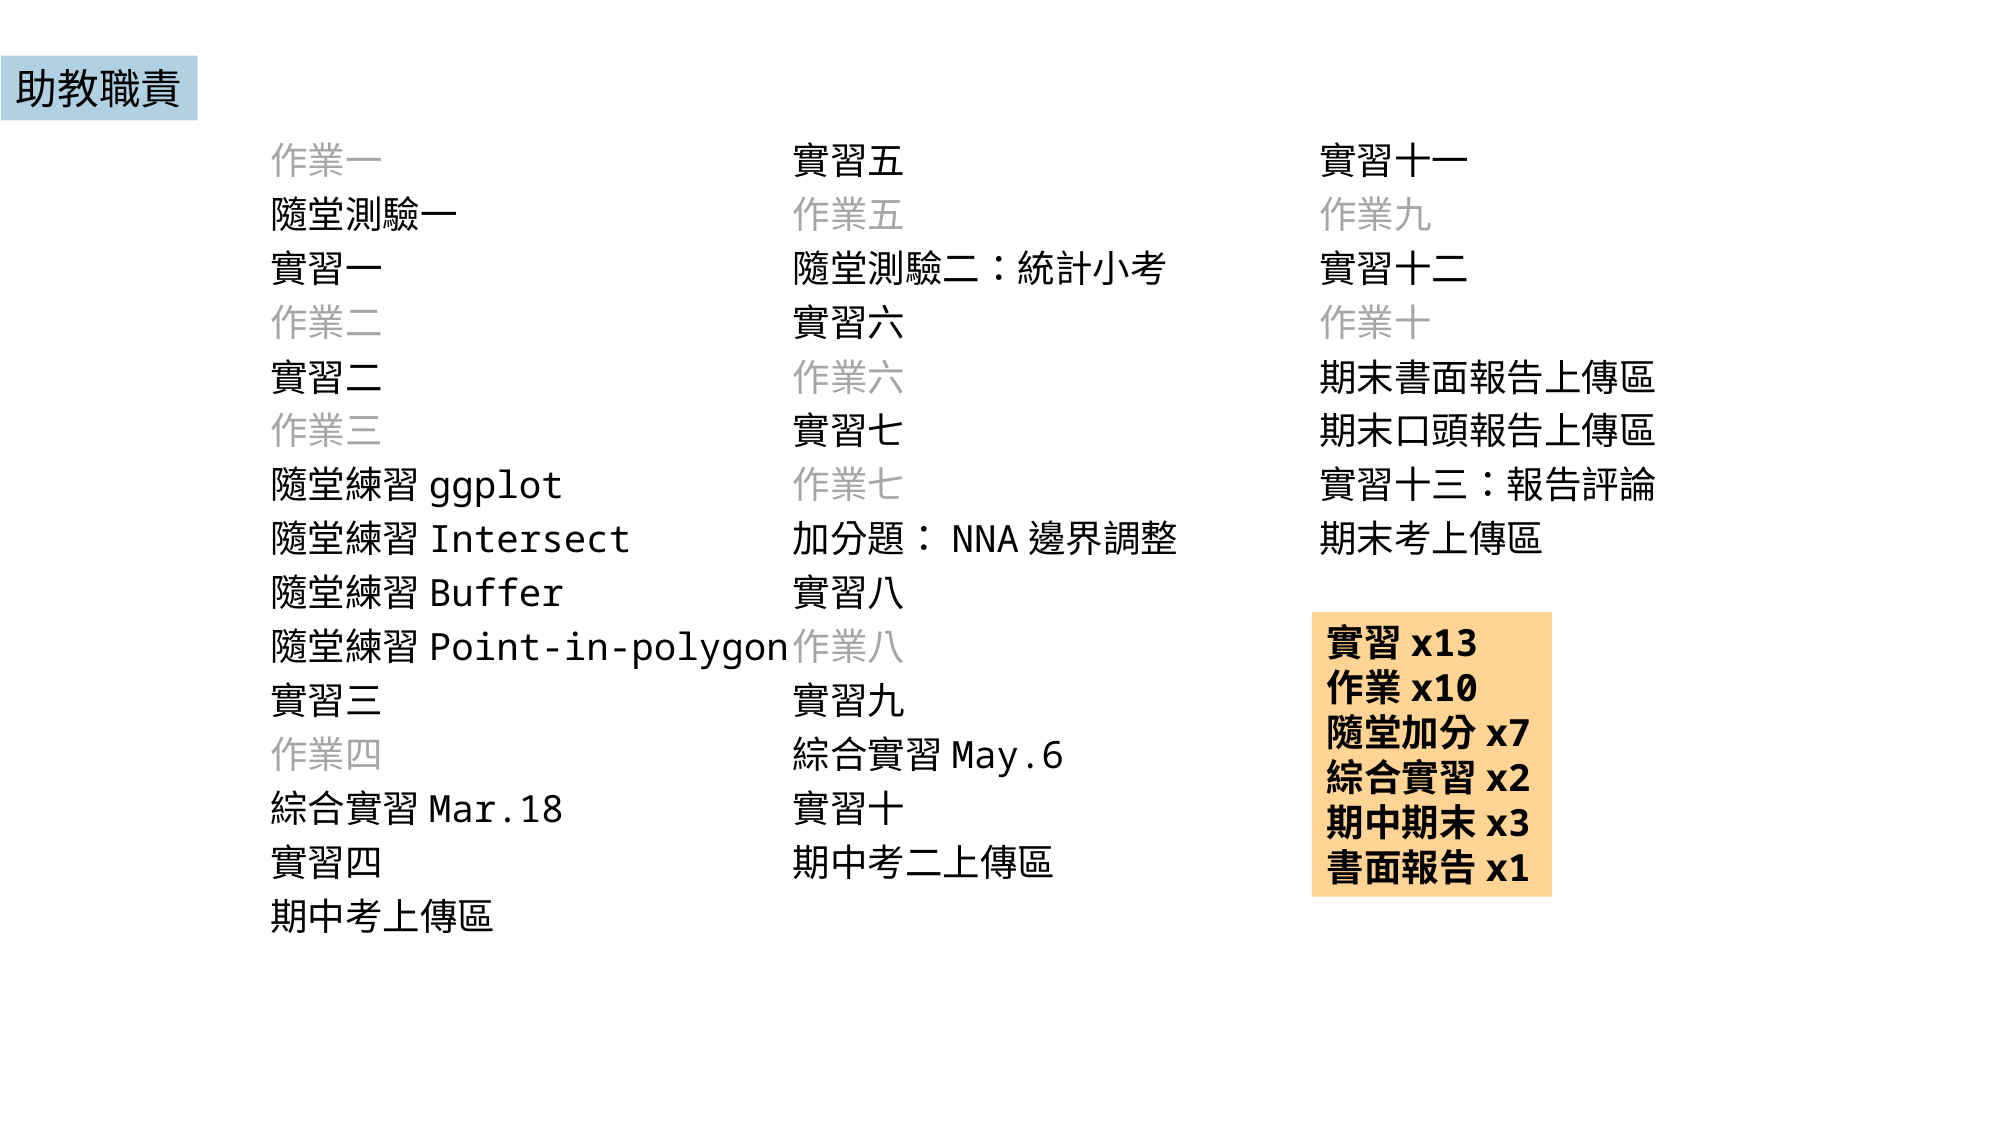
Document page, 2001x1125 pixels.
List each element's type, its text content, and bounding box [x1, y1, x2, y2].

text_box 實習x13 作業x10 隨堂加分x7 綜合實習x2 期中期末x3 書面報告x1 [1311, 611, 1552, 897]
text_box 助教職責 [0, 55, 198, 121]
text_box 實習十一 作業九 實習十二 作業十 期末書面報告上傳區 期末口頭報告上傳區 實習十三：報告評論 期末考上傳區 [1304, 121, 1729, 568]
text_box 實習五 作業五 隨堂測驗二：統計小考 實習六 作業六 實習七 作業七 加分題：NNA邊界調整 實習八 作業八 實習九 綜合實習May.6 實習十 期中考二上傳區 [777, 121, 1778, 892]
text_box 作業一 隨堂測驗一 實習一 作業二 實習二 作業三 隨堂練習ggplot 隨堂練習Intersect 隨堂練習Buffer 隨堂練習Point-in-polygon 實習三 作業四 綜合實習Mar.18 實習四 期中考上傳區 [255, 121, 1256, 946]
